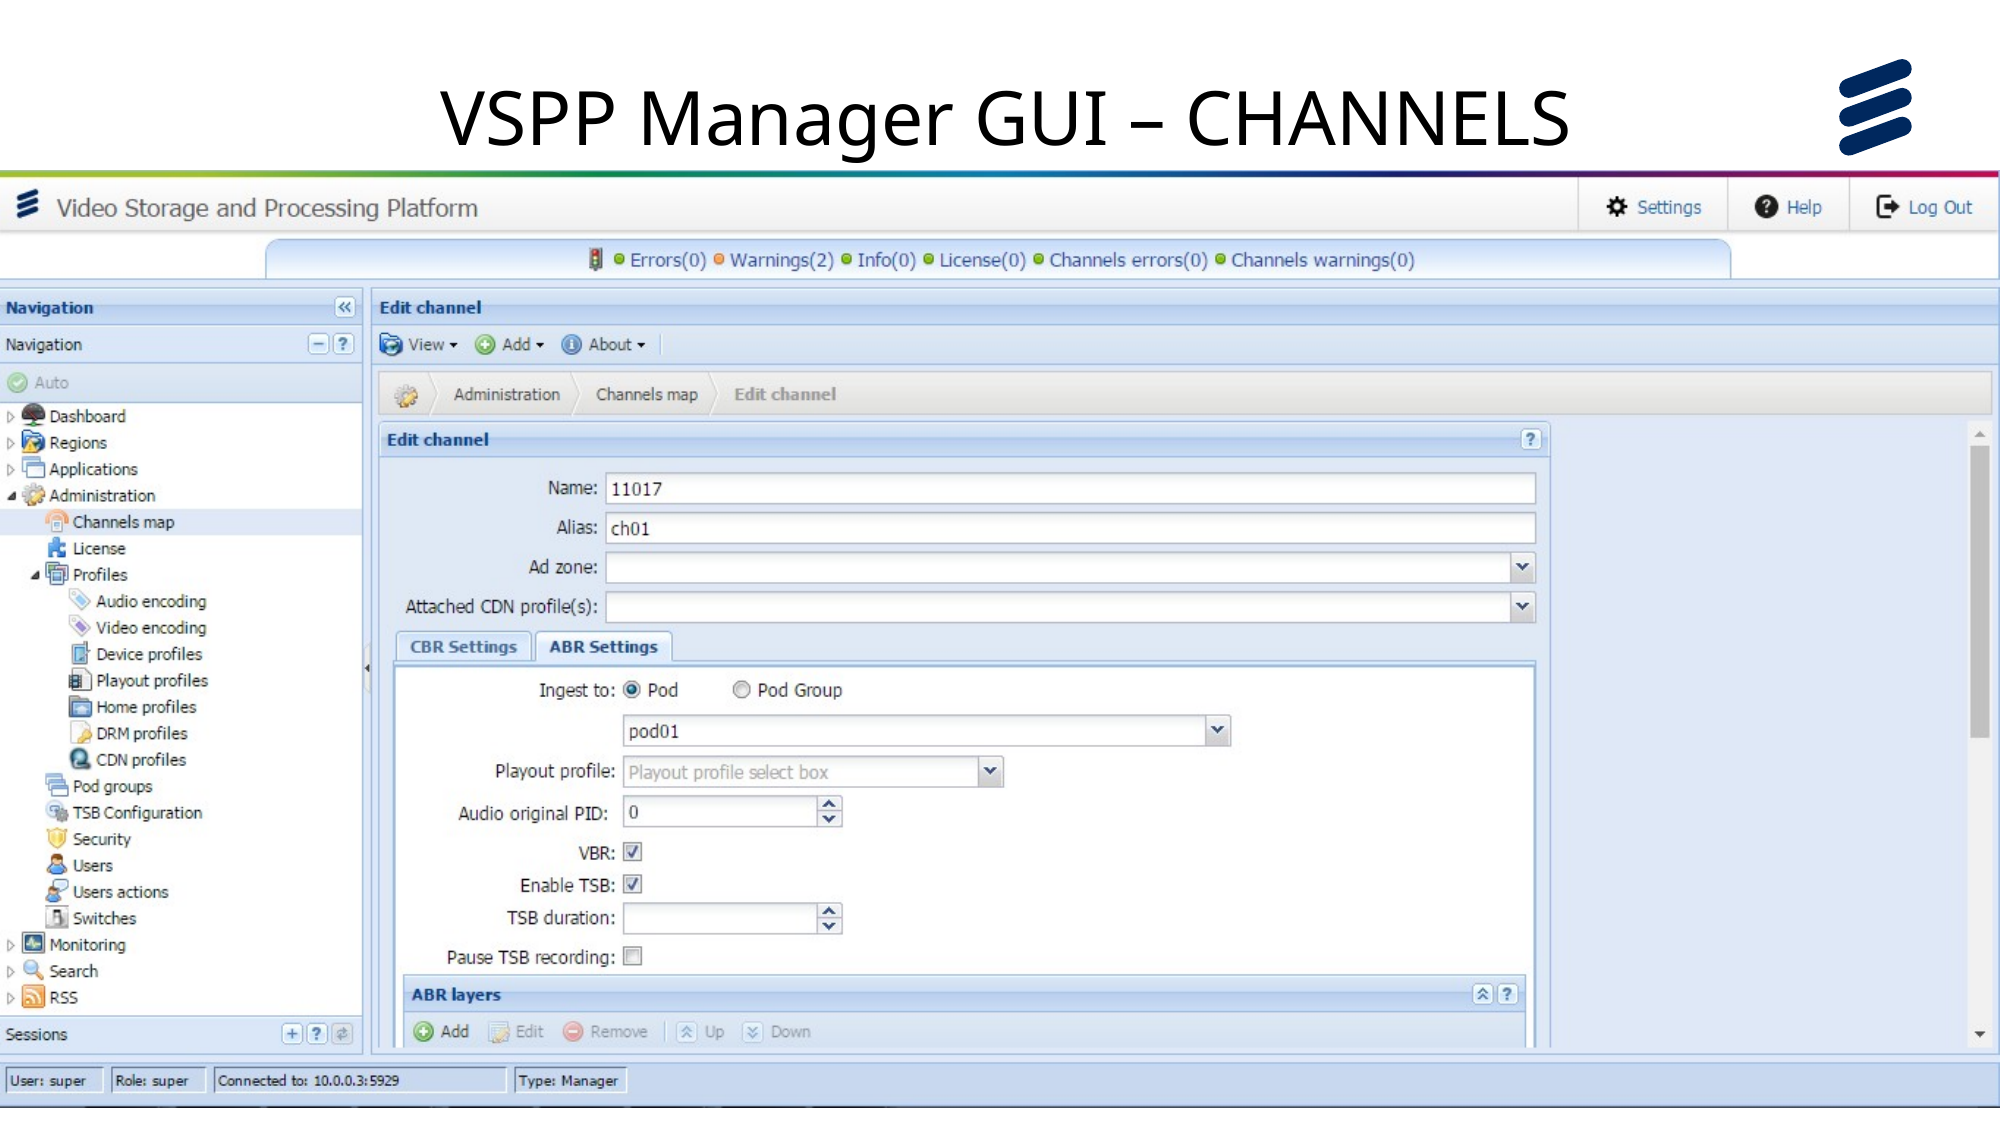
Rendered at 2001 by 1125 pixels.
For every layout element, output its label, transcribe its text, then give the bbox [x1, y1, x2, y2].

text_box VSPP Manager GUI – CHANNELS [116, 63, 1917, 167]
picture [0, 169, 2000, 1108]
